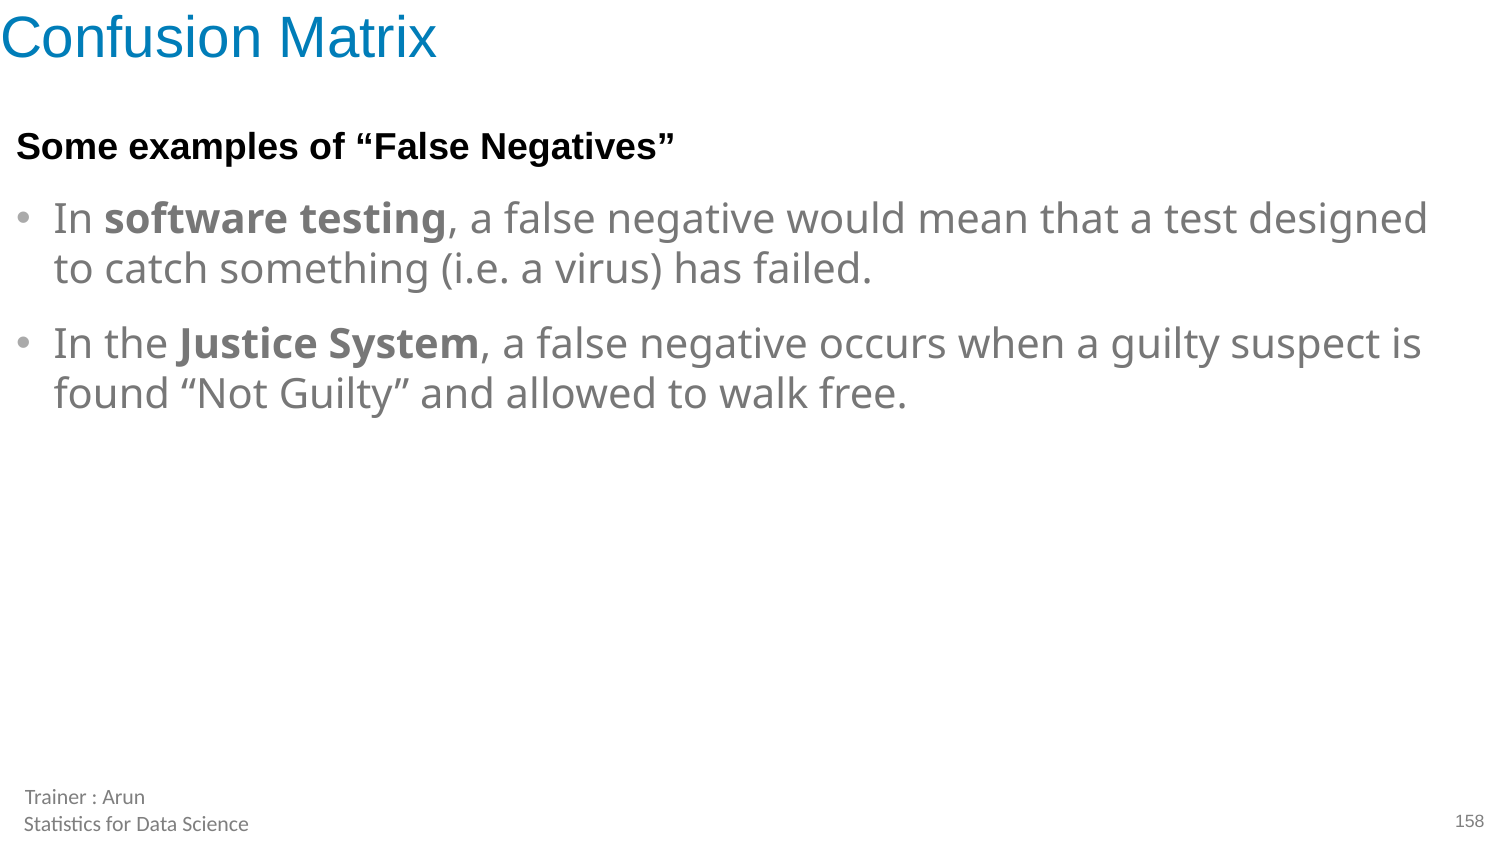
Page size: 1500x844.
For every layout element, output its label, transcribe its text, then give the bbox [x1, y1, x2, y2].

list Some examples of “False Negatives” In software testing, a false negative would mean that a test designed to catch something (i.e. a virus) has failed. In the Justice System, a false negative occurs when a guilty suspect is found “Not Guilty” and allowed to walk free. [16, 121, 1437, 749]
title Confusion Matrix [0, 0, 705, 105]
